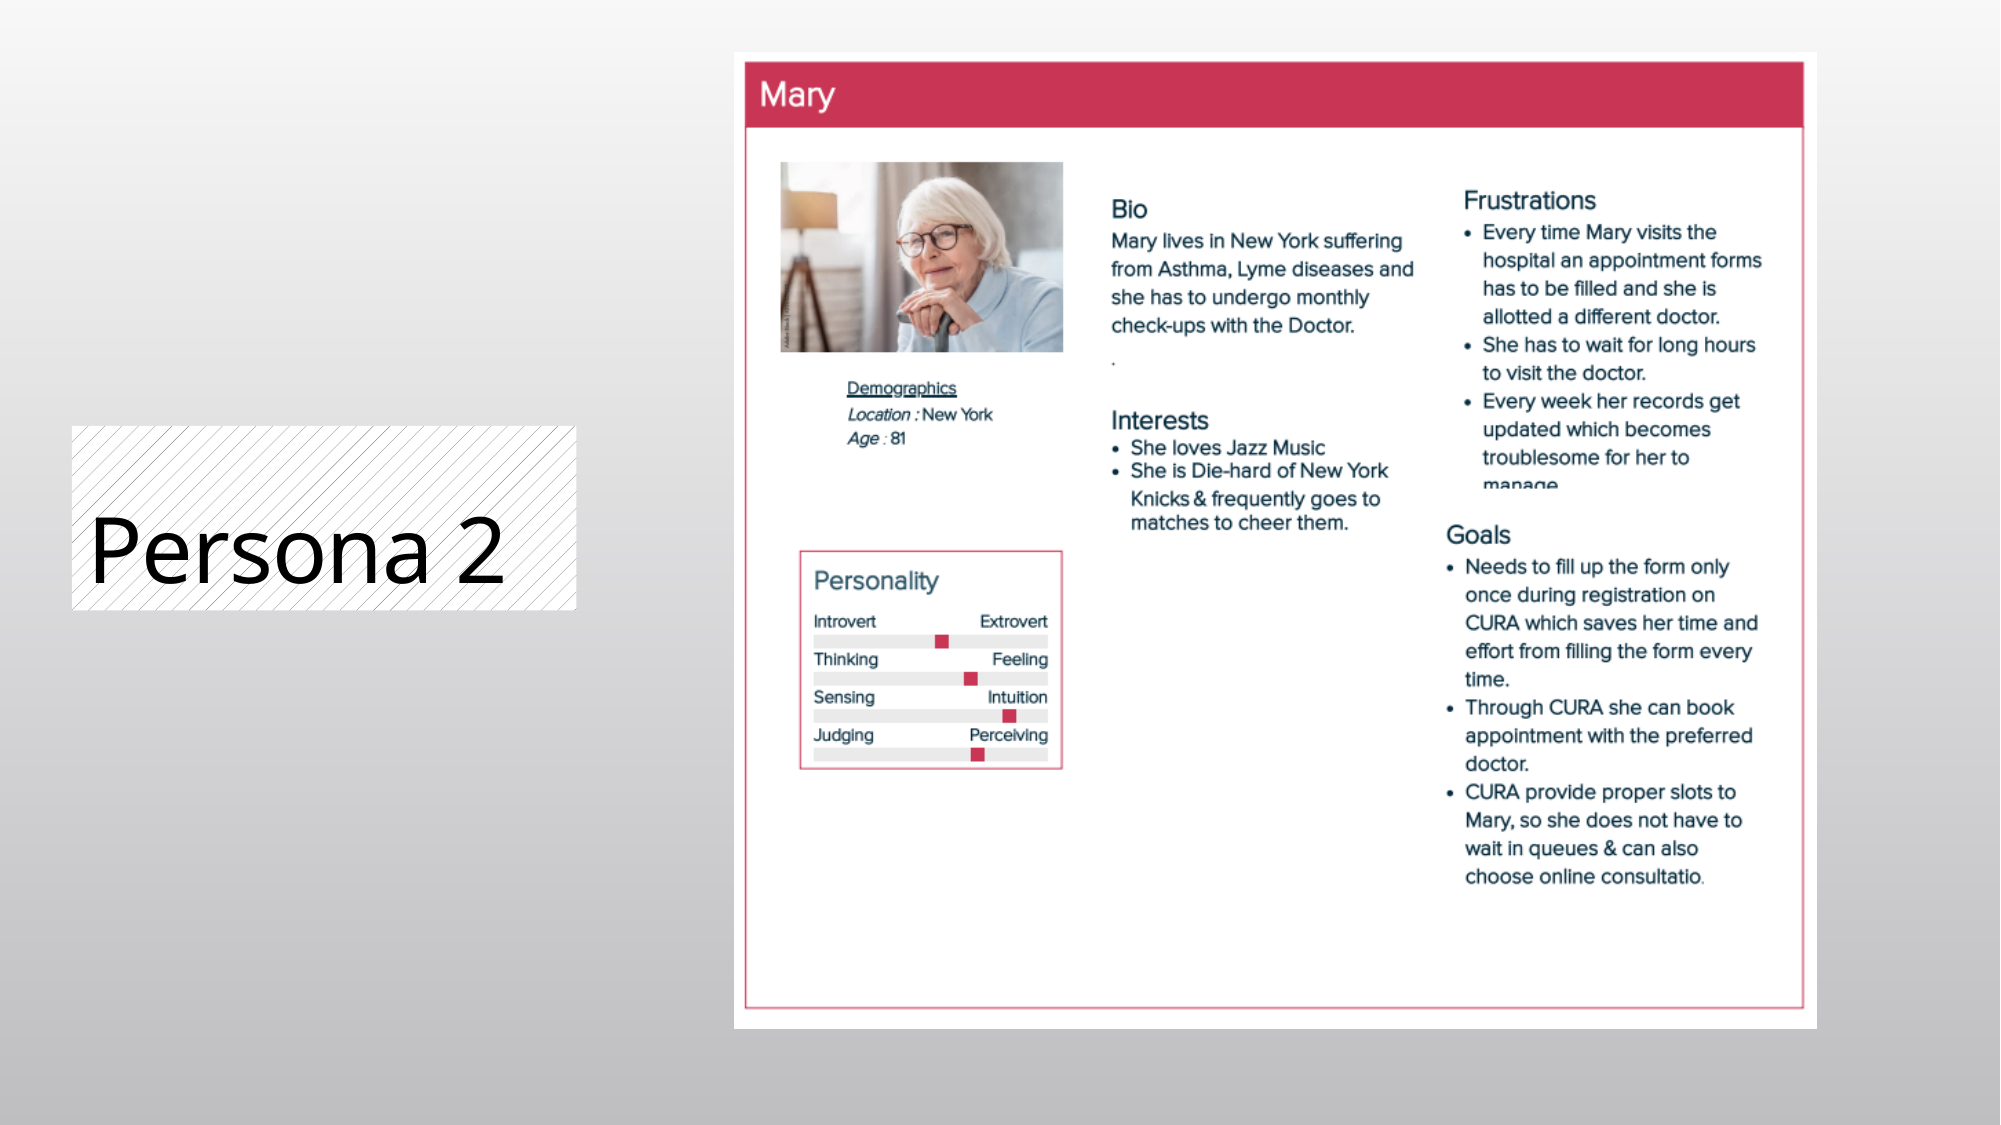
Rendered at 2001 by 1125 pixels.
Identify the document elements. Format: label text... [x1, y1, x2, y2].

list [734, 52, 1817, 1030]
title Persona 2 [71, 425, 577, 611]
